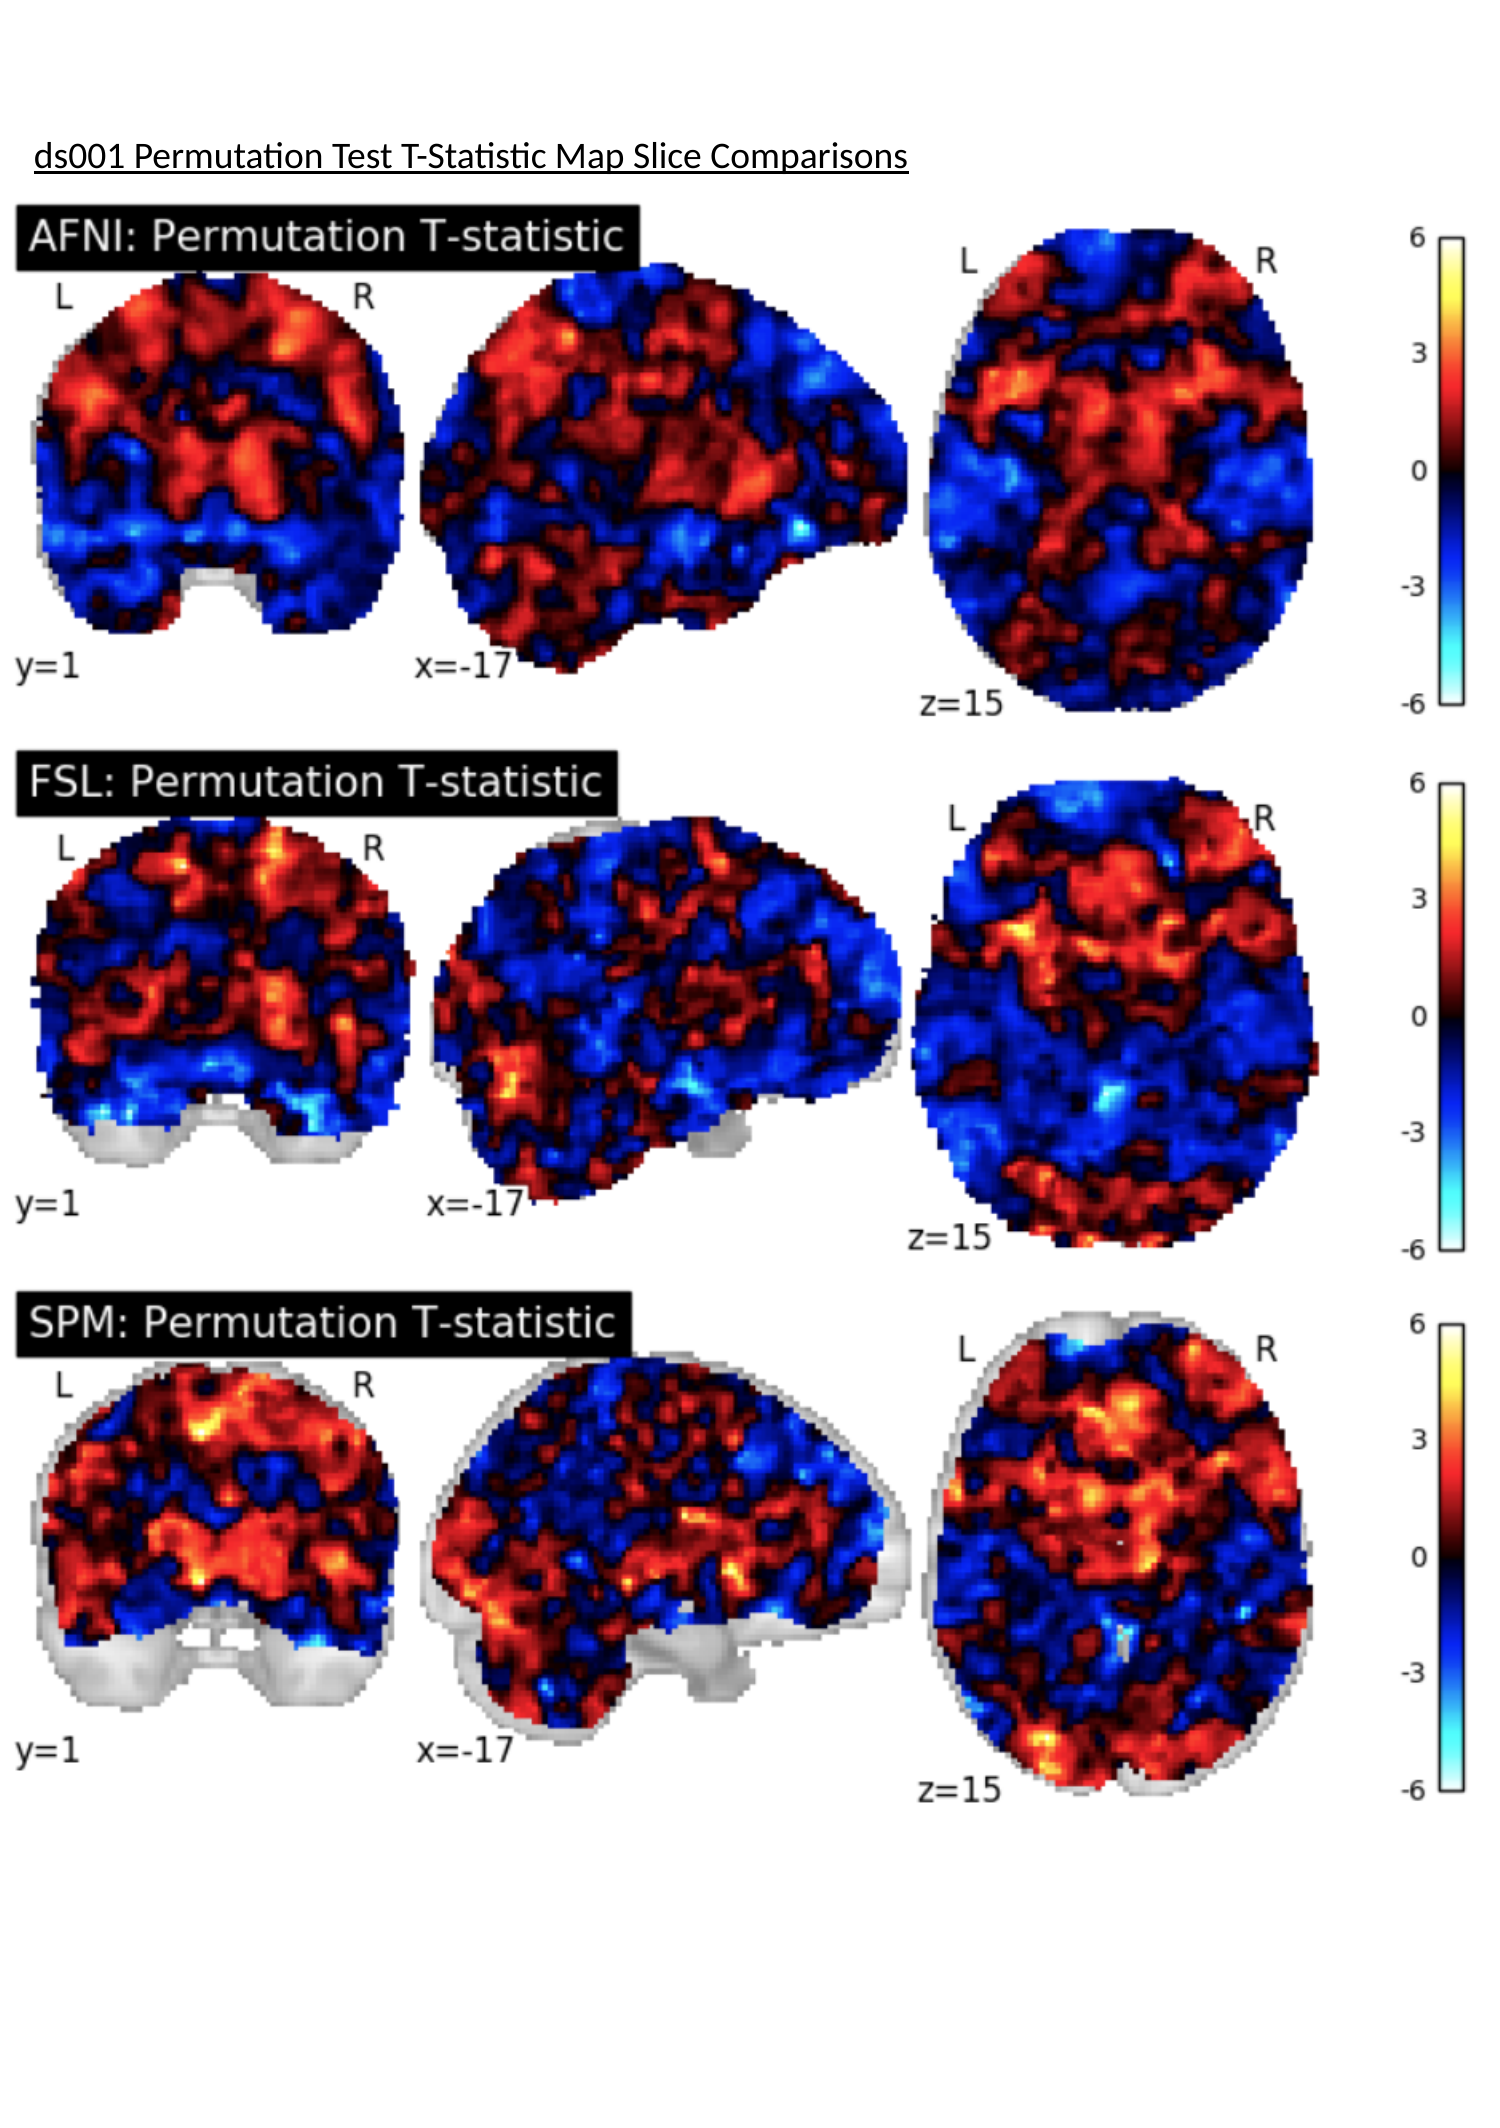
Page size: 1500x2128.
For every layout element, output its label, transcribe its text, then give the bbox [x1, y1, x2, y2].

picture [0, 188, 1500, 1833]
text_box ds001 Permutation Test T-Statistic Map Slice Comparisons [19, 123, 1384, 184]
